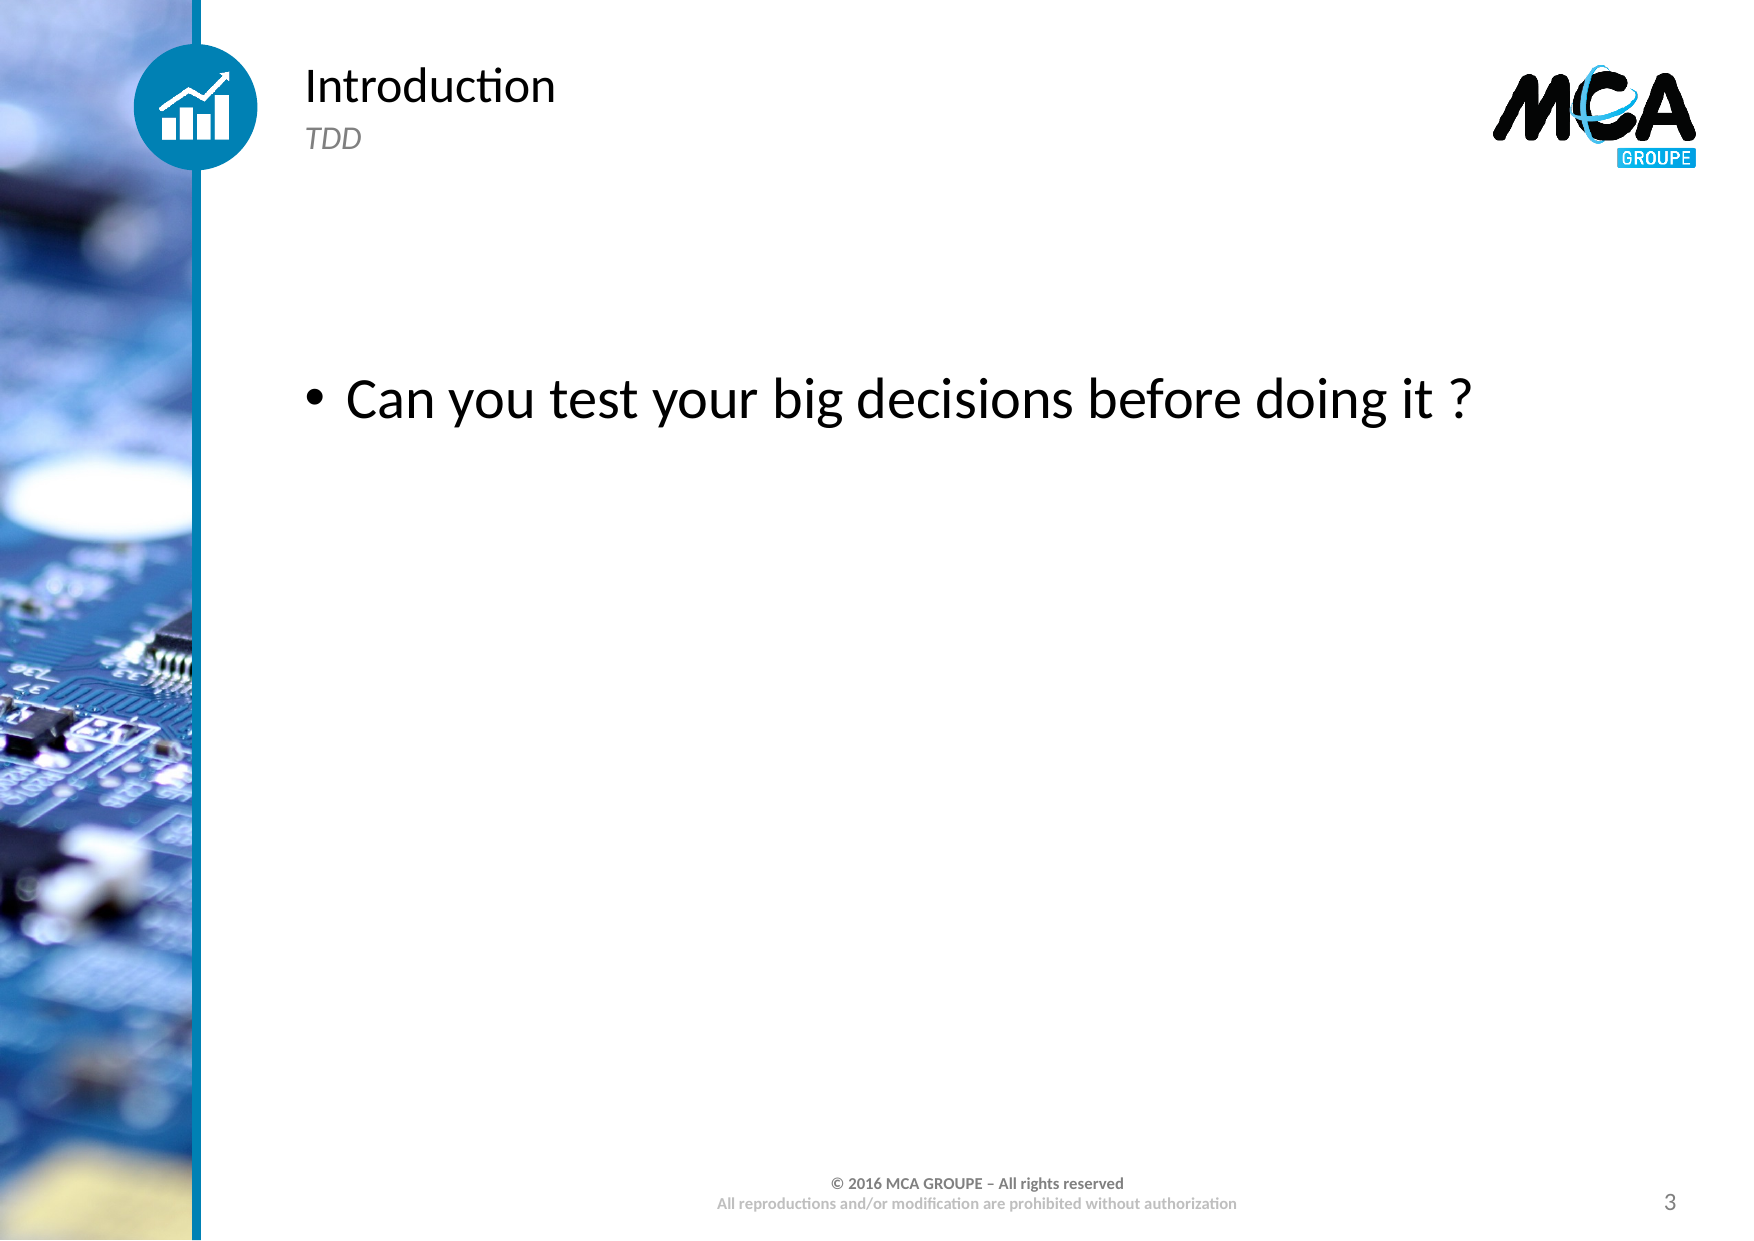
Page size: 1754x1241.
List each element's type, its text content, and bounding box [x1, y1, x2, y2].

text_box Can you test your big decisions before doing it ? [289, 361, 1754, 1075]
picture [180, 108, 192, 139]
title Introduction [289, 51, 1380, 113]
picture [1473, 43, 1716, 189]
picture [163, 118, 175, 139]
picture [198, 115, 210, 139]
list TDD [289, 113, 1380, 166]
picture [215, 96, 228, 139]
picture [0, 0, 191, 1240]
picture [160, 73, 229, 110]
